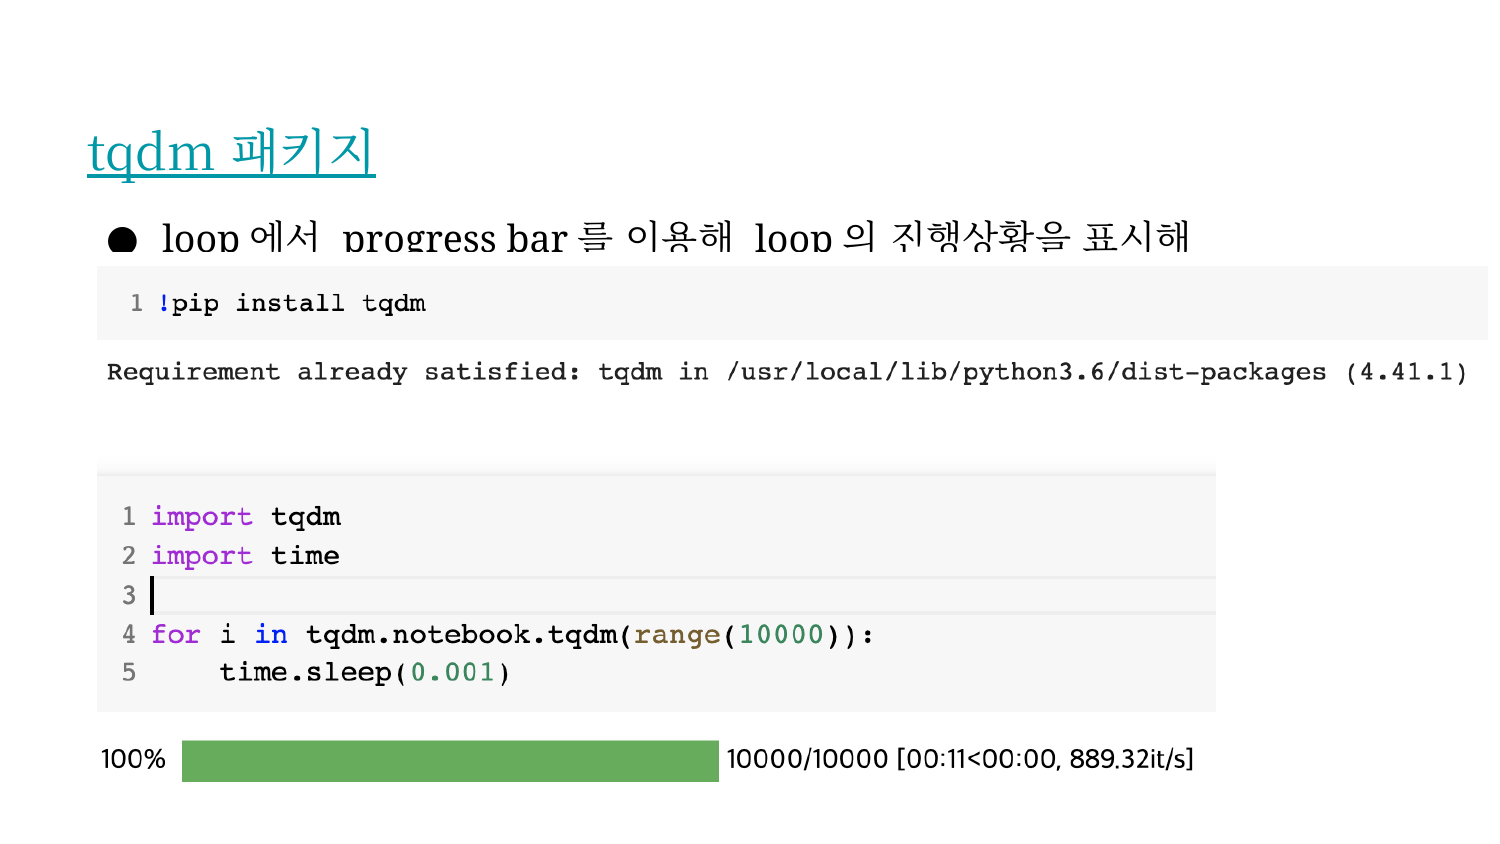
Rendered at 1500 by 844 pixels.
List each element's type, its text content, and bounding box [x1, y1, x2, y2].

picture [97, 251, 1488, 410]
picture [97, 457, 1216, 800]
title tqdm 패키지 loop에서 progress bar를 이용해 loop의 진행상황을 표시해 줍니다. [72, 69, 1310, 593]
